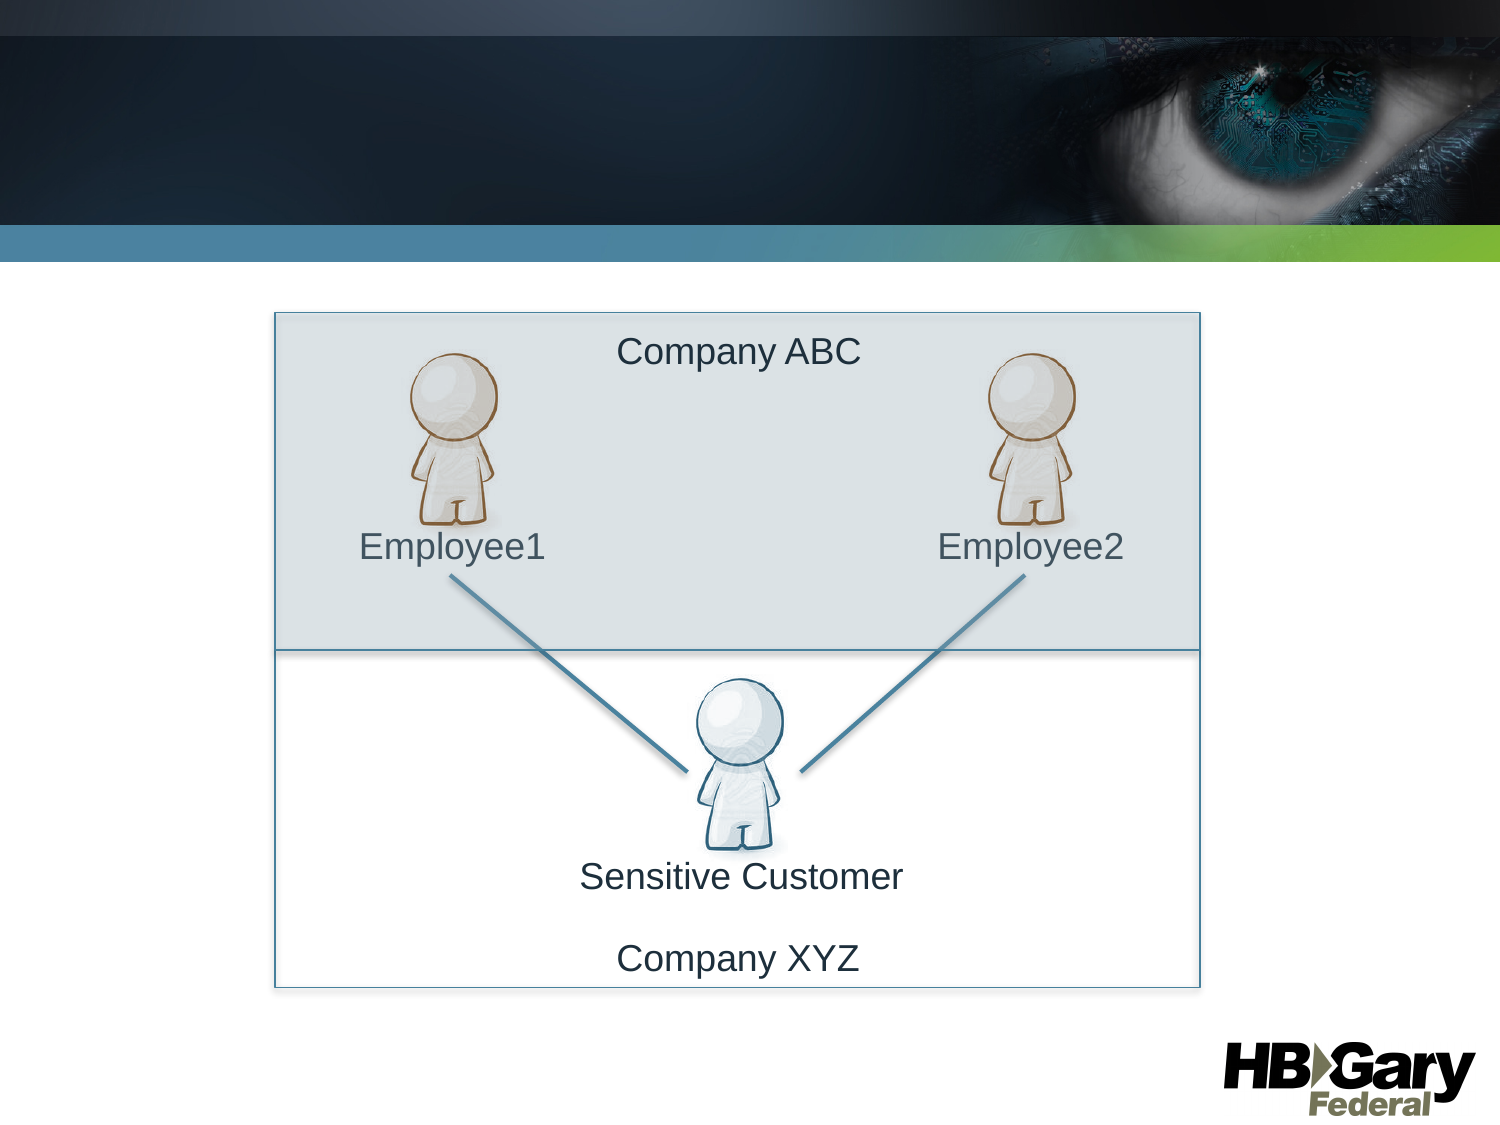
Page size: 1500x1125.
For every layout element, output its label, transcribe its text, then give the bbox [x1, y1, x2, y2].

text_box [274, 312, 1201, 651]
picture [0, 0, 1500, 1125]
text_box Company ABC [601, 319, 877, 380]
text_box Company XYZ [601, 926, 875, 987]
text_box [274, 658, 1201, 988]
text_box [800, 574, 1026, 773]
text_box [449, 574, 688, 773]
text_box Sensitive Customer [564, 844, 919, 904]
